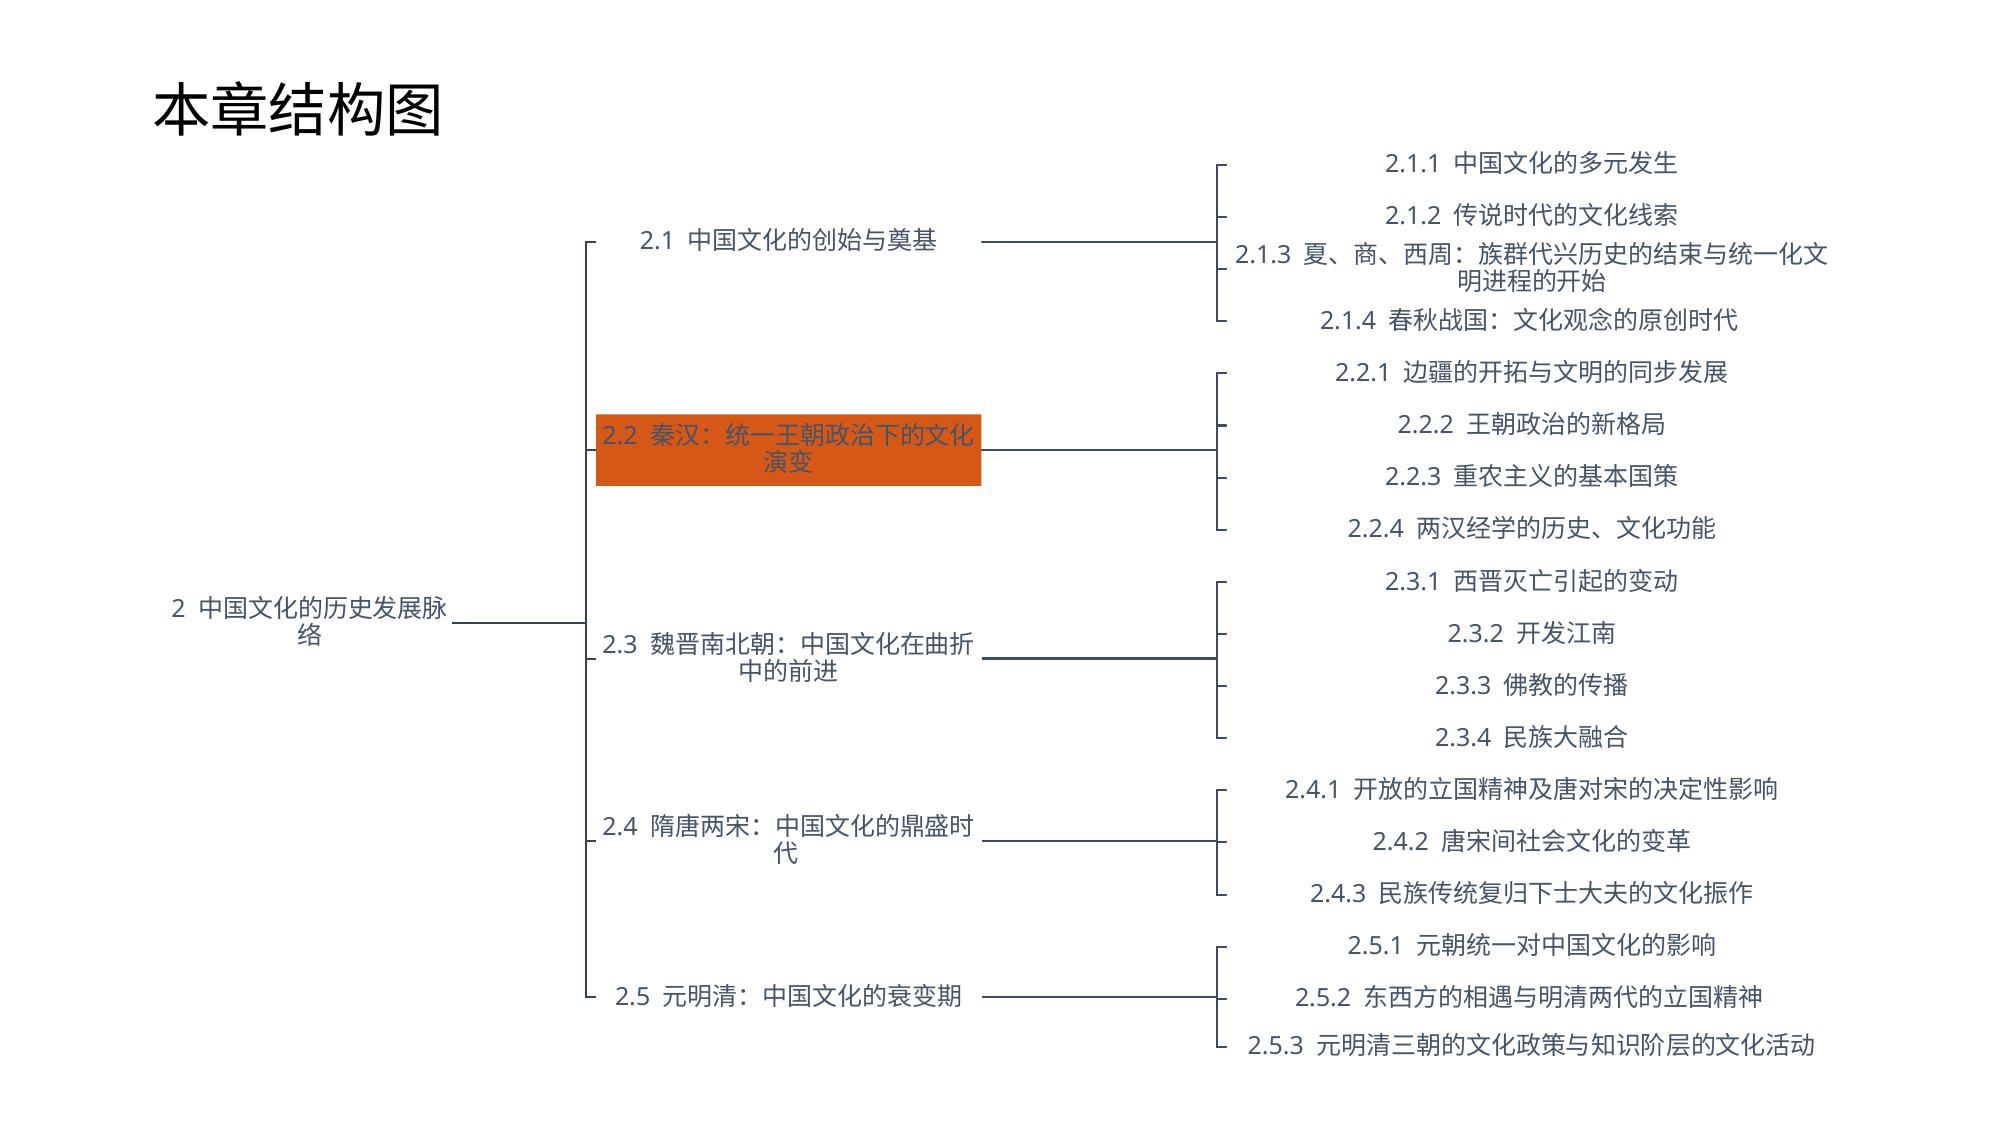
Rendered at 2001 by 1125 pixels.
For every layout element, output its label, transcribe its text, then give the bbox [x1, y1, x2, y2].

title 本章结构图 [137, 59, 632, 166]
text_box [167, 140, 1838, 1067]
slide_number [1412, 1042, 1863, 1103]
